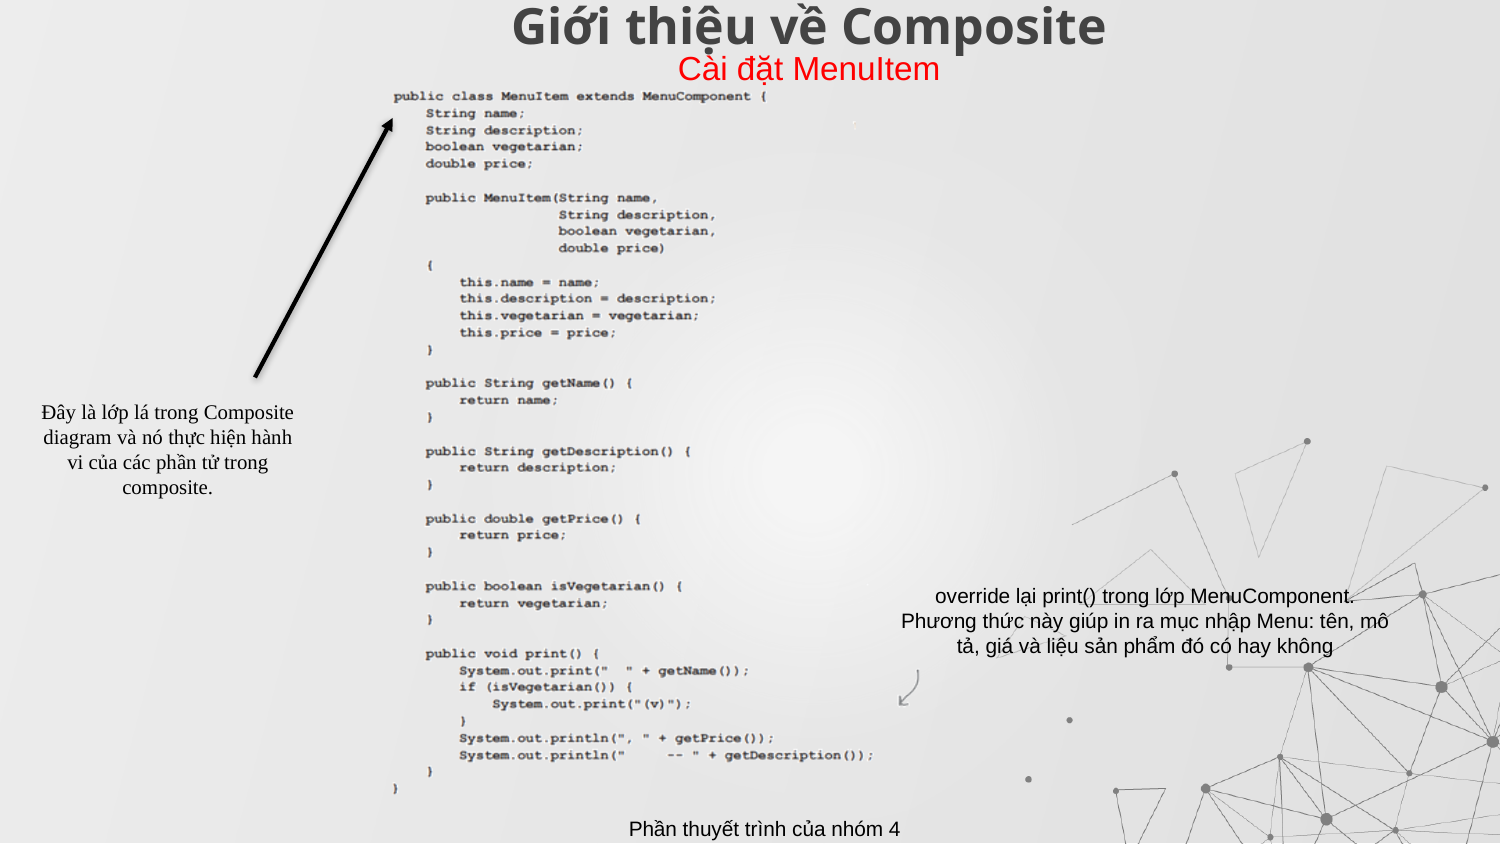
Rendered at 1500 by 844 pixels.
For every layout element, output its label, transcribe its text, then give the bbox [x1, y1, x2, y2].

title Giới thiệu về Composite [299, 0, 1319, 85]
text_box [254, 117, 393, 378]
text_box override lại print() trong lớp MenuComponent. Phương thức này giúp in ra mục nhập Menu: tên, mô tả, giá và liệu sản phẩm đó có hay không [982, 575, 1407, 666]
text_box Cài đặt MenuItem [492, 39, 1126, 95]
text_box Phần thuyết trình của nhóm 4 [254, 800, 1275, 844]
text_box Đây là lớp lá trong Composite diagram và nó thực hiện hành vi của các phần tử trong composite. [21, 391, 315, 531]
picture [0, 0, 1500, 844]
